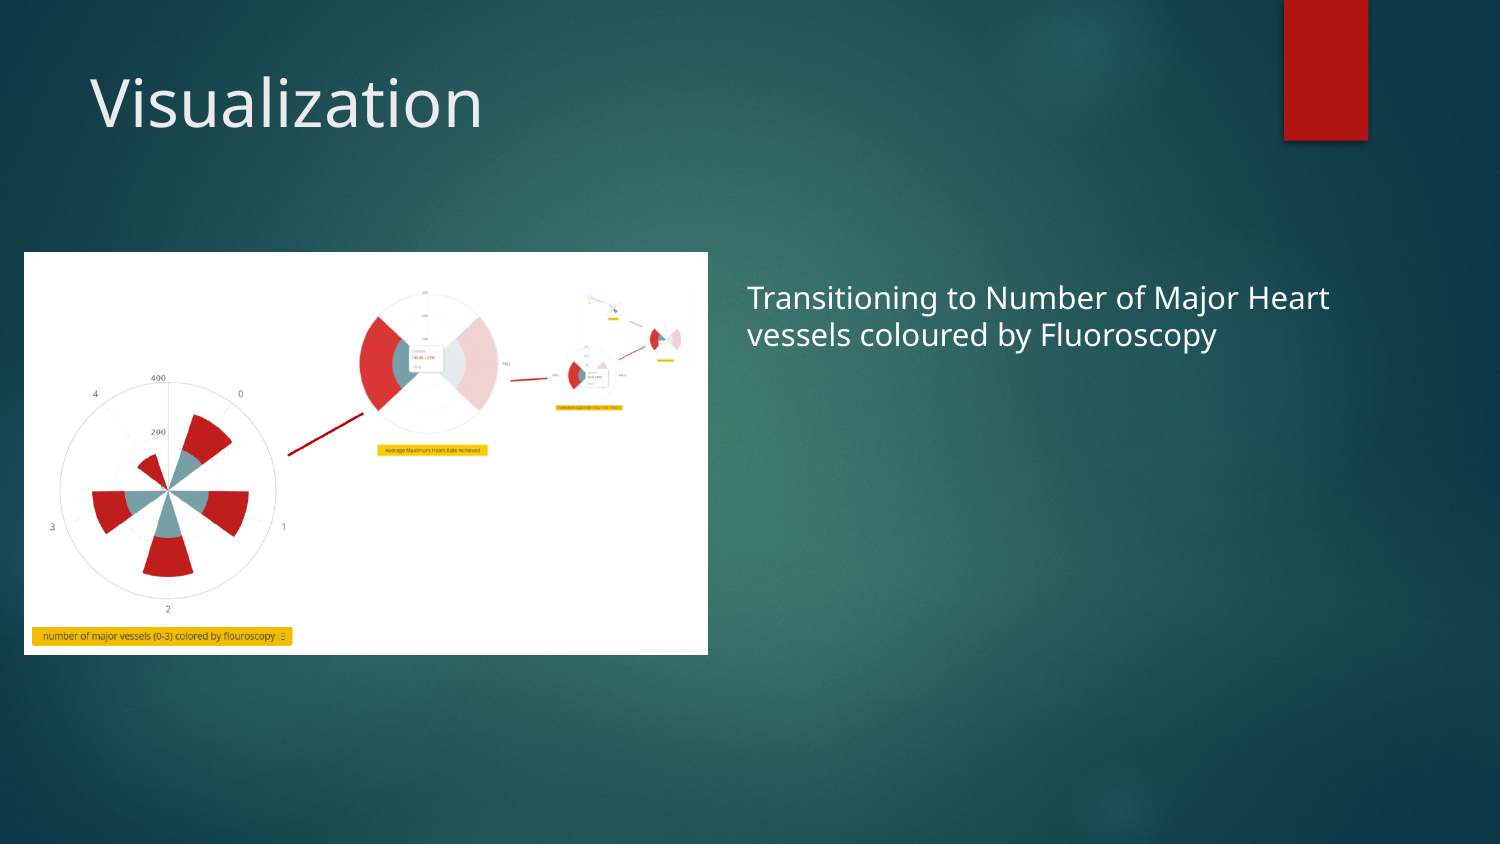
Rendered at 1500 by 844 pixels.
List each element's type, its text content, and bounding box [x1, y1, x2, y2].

picture [0, 0, 1500, 844]
title Visualization [79, 55, 1237, 228]
text_box Transitioning to Number of Major Heart vessels coloured by Fluoroscopy [732, 263, 1425, 802]
